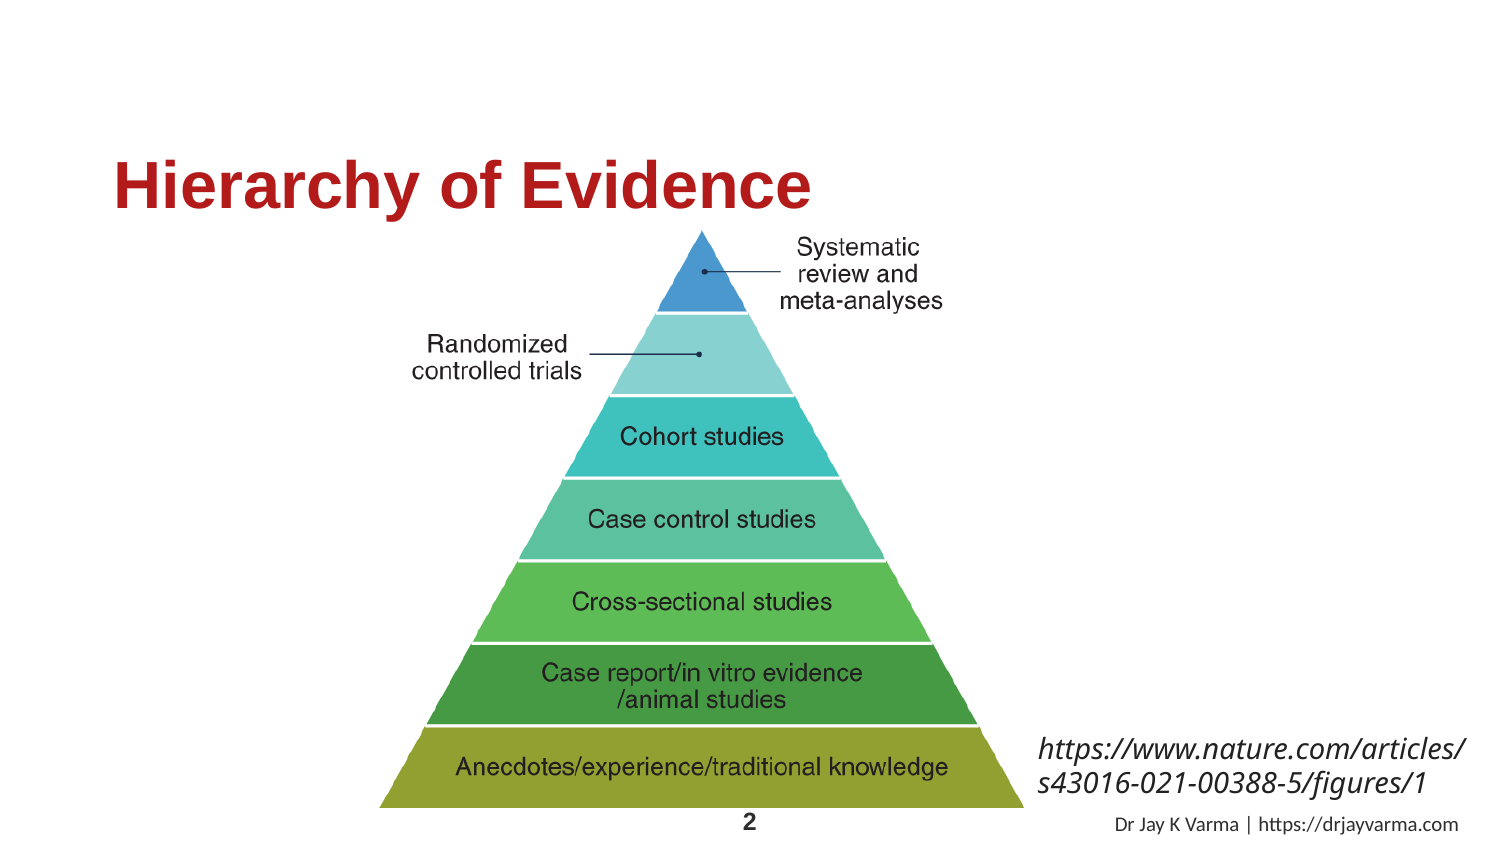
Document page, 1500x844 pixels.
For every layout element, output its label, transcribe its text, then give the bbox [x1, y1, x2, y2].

text_box https://www.nature.com/articles/s43016-021-00388-5/figures/1 [1023, 722, 1500, 843]
text_box Dr Jay K Varma | https://drjayvarma.com [1100, 803, 1500, 844]
title Hierarchy of Evidence [113, 141, 1398, 231]
picture [379, 230, 1024, 809]
